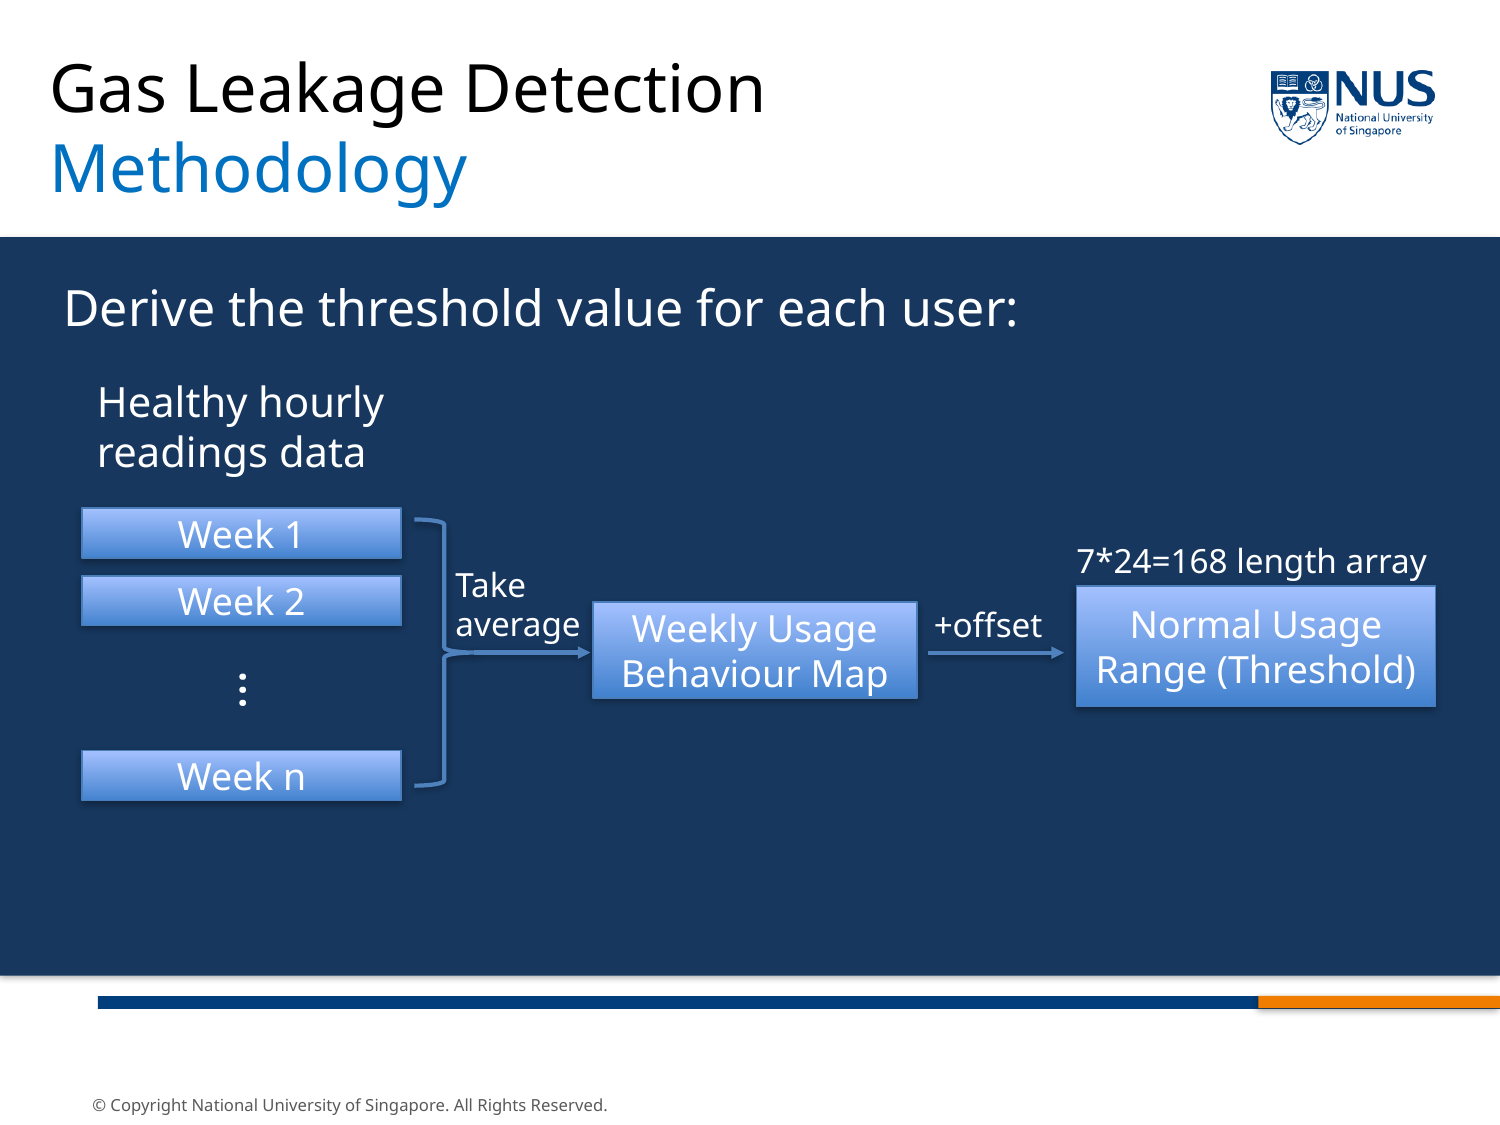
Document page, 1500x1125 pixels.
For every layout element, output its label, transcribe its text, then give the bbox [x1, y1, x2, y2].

text_box Weekly Usage Behaviour Map [592, 601, 918, 699]
text_box Normal Usage Range (Threshold) [1076, 588, 1436, 707]
text_box +offset [919, 596, 1070, 652]
text_box Take average [440, 556, 617, 651]
picture [1259, 57, 1441, 152]
text_box … [223, 655, 298, 748]
text_box Week 2 [81, 575, 402, 626]
picture [97, 996, 1258, 1009]
text_box [0, 236, 1500, 976]
text_box Week n [81, 750, 402, 801]
text_box [414, 517, 471, 788]
text_box Healthy hourly readings data [82, 368, 402, 484]
text_box 7*24=168 length array [1061, 533, 1445, 588]
text_box Gas Leakage Detection Methodology [34, 38, 1209, 217]
text_box Derive the threshold value for each user: [48, 269, 1277, 345]
text_box Week 1 [81, 507, 402, 559]
